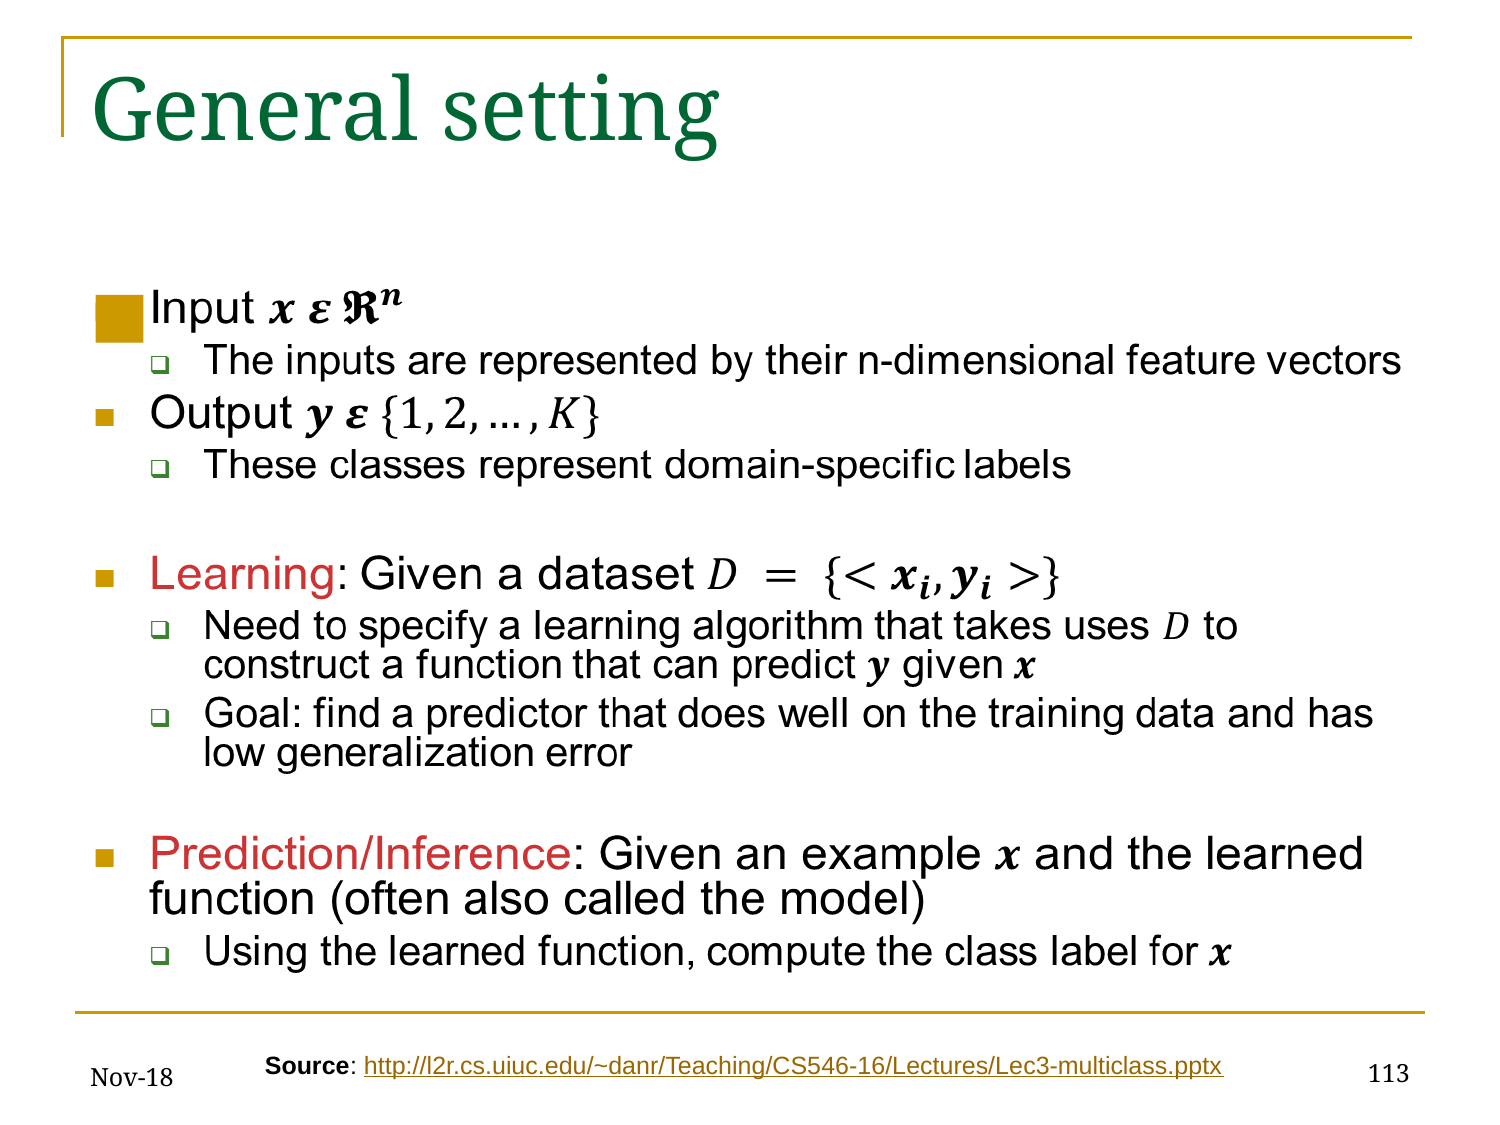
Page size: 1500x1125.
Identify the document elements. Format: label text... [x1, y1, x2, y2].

list [75, 262, 1425, 1006]
slide_number Nov-18 [75, 1024, 425, 1100]
title General setting [75, 45, 1425, 233]
text_box Source: http://l2r.cs.uiuc.edu/~danr/Teaching/CS546-16/Lectures/Lec3-multiclass.pptx [425, 1042, 1250, 1088]
slide_number ‹#› [1074, 1024, 1425, 1100]
